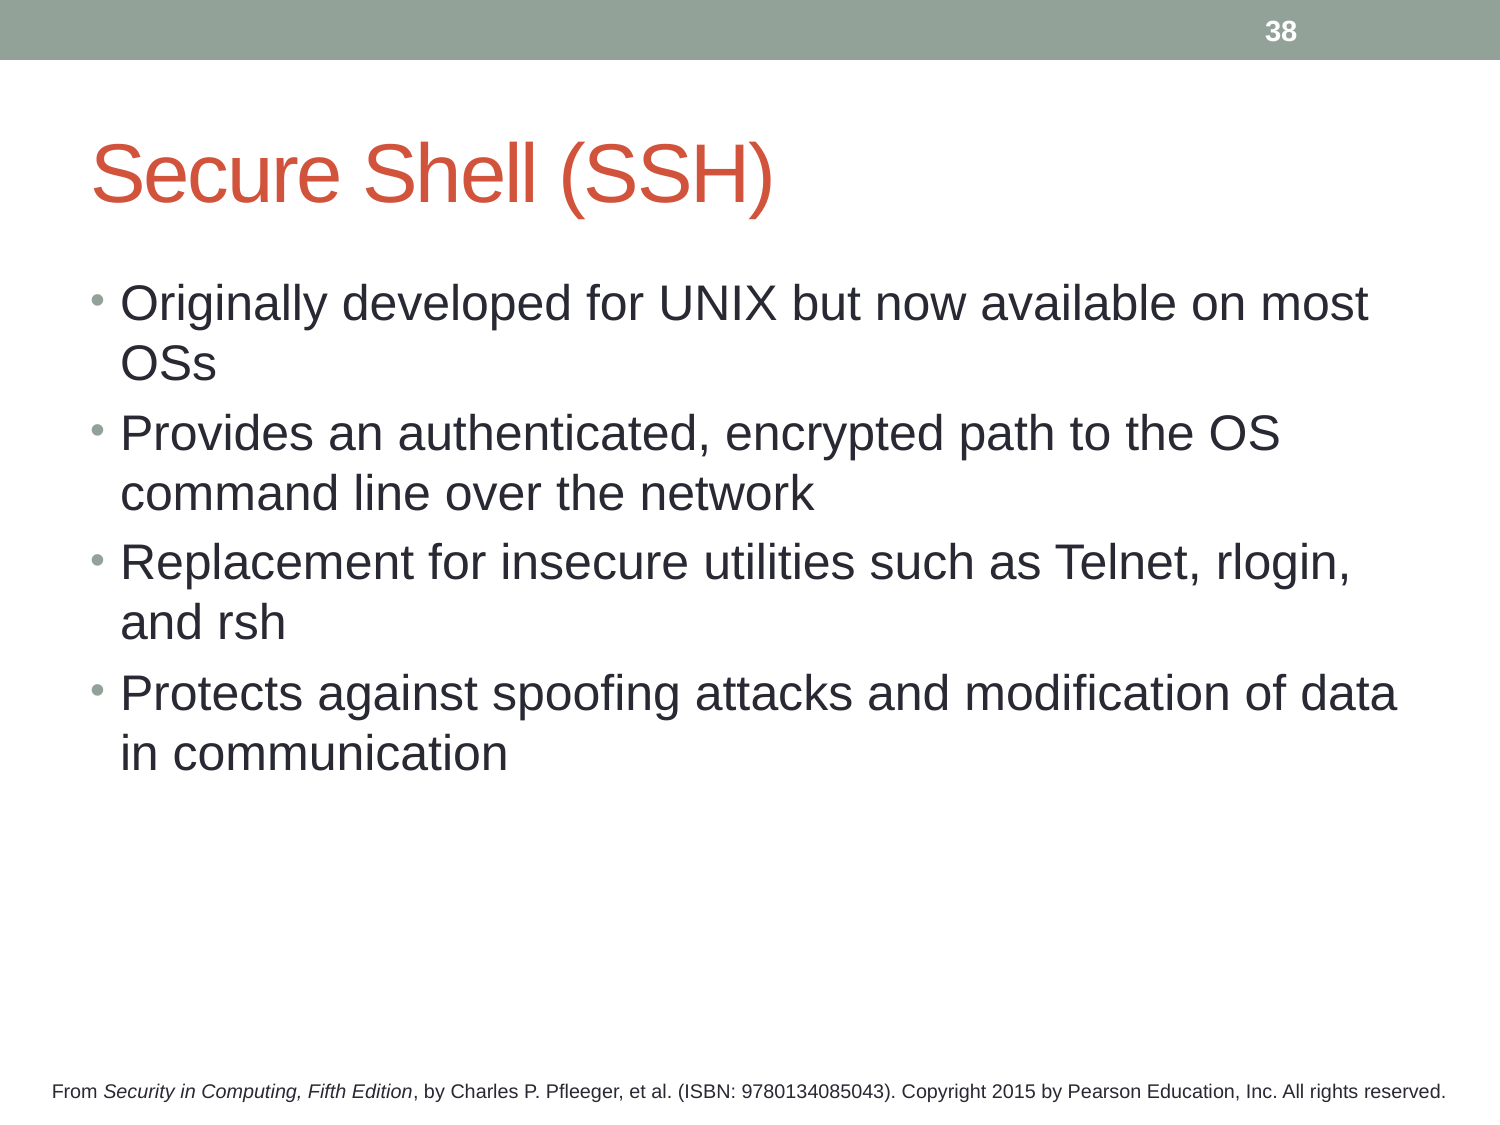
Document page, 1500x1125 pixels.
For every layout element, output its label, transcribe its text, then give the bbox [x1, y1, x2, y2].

slide_number 38 [1250, 3, 1425, 57]
footer From Security in Computing, Fifth Edition, by Charles P. Pfleeger, et al. (ISBN: 9780134085043). Copyright 2015 by Pearson Education, Inc. All rights reserved. [0, 1075, 1500, 1125]
list Originally developed for UNIX but now available on most OSs Provides an authenticated, encrypted path to the OS command line over the network Replacement for insecure utilities such as Telnet, rlogin, and rsh Protects against spoofing attacks and modification of data in communication [75, 262, 1425, 1063]
title Secure Shell (SSH) [75, 87, 1425, 250]
